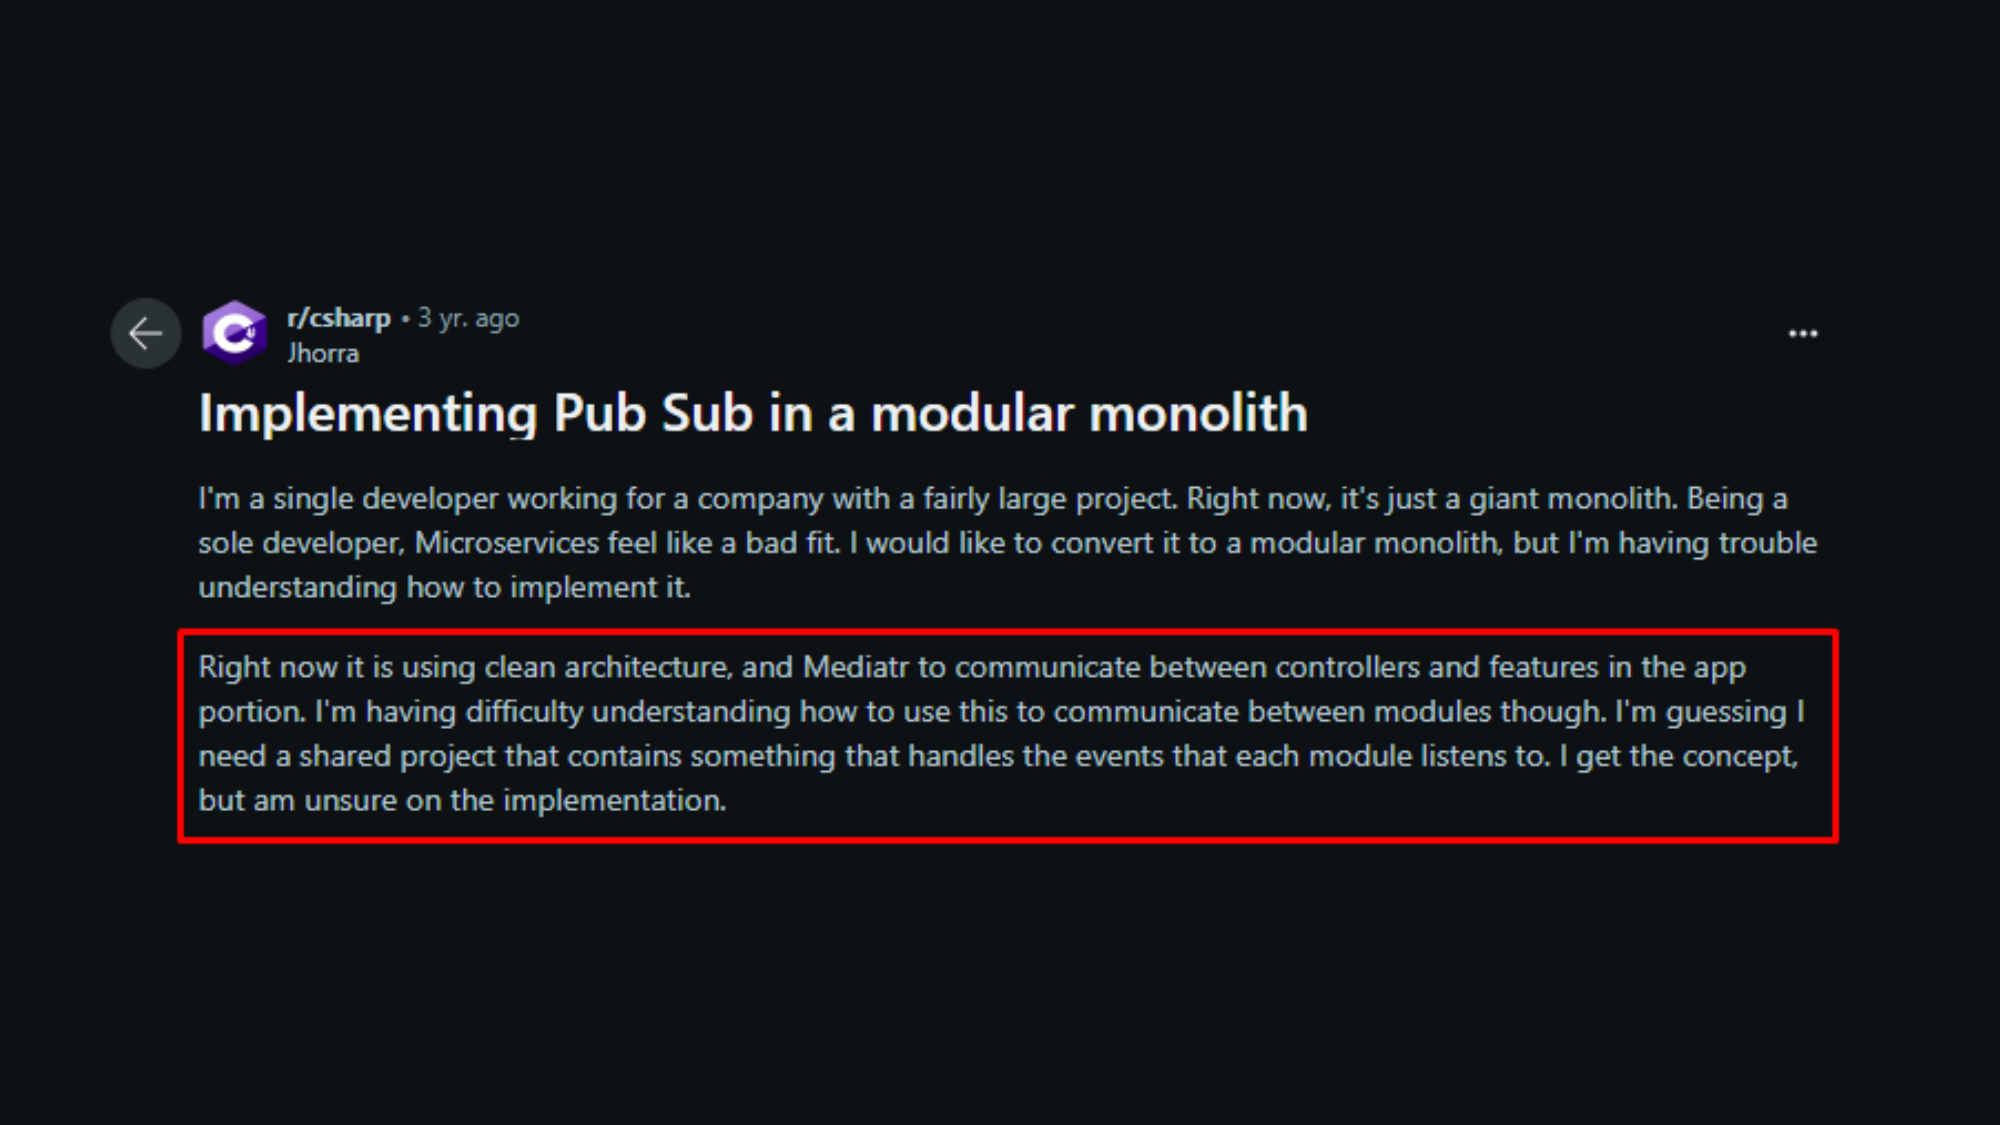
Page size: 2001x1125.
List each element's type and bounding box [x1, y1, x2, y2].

picture [77, 254, 1864, 871]
